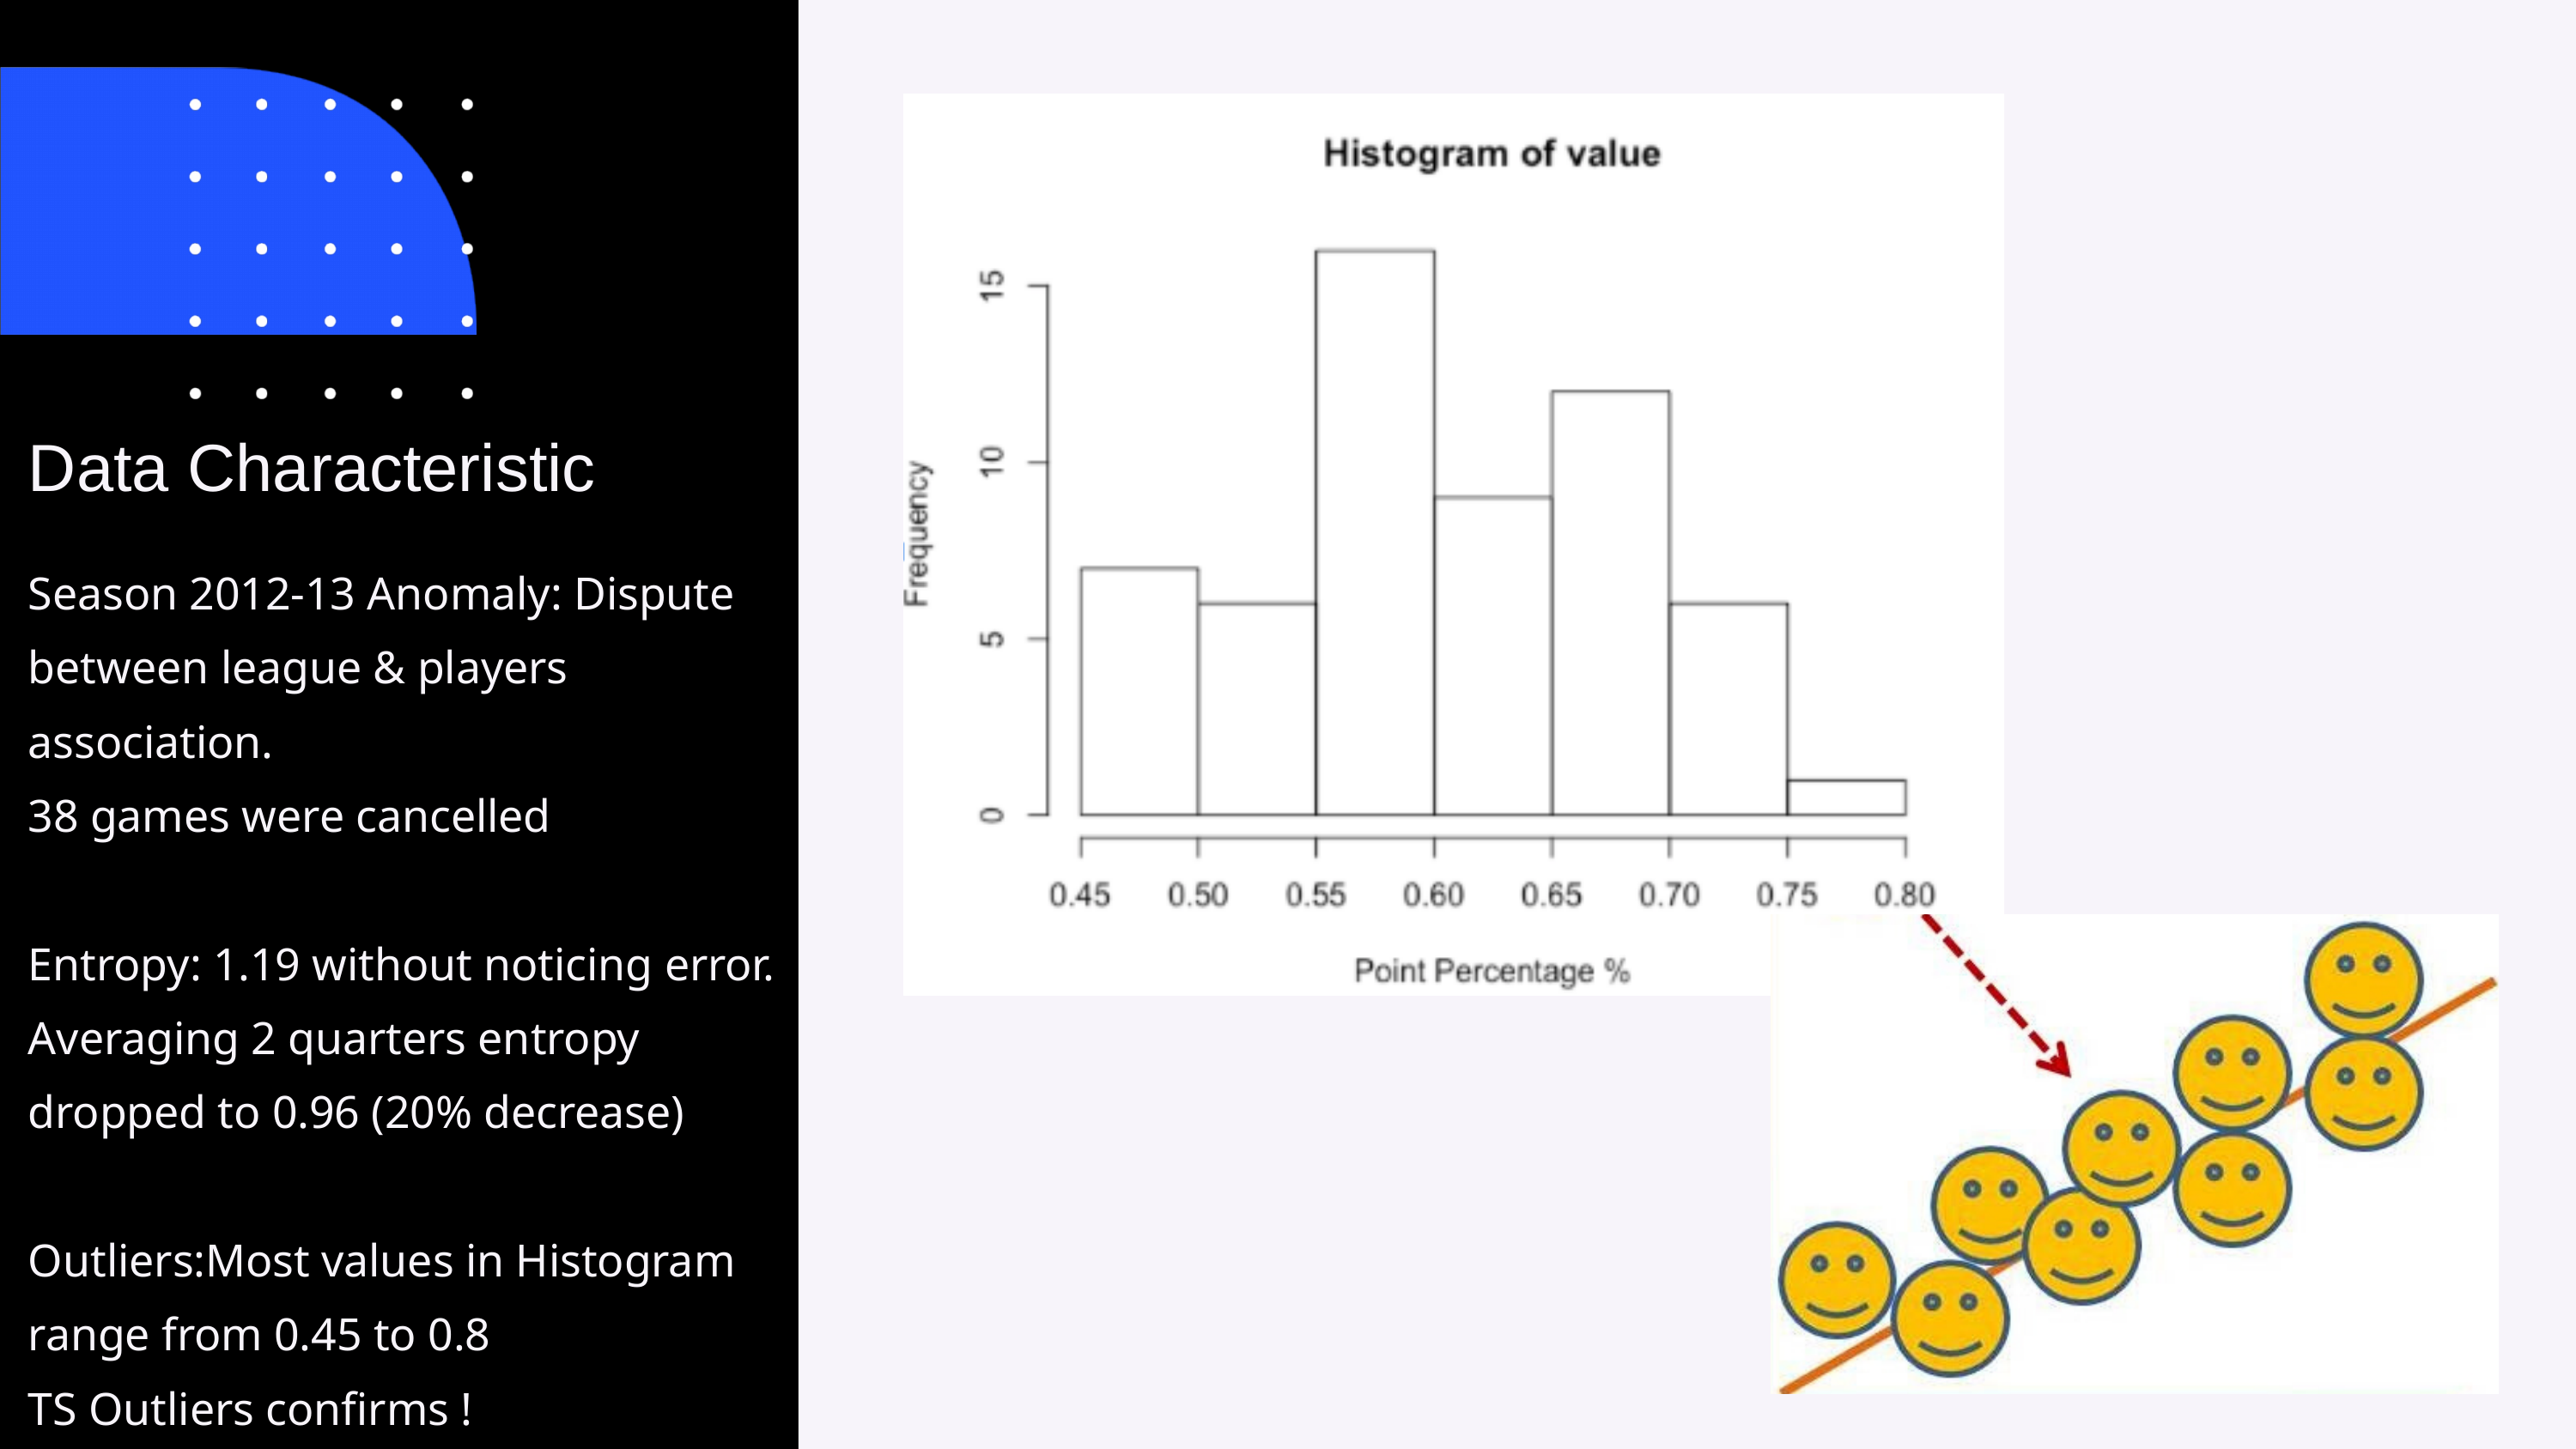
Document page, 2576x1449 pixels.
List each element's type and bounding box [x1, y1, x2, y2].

picture [1, 0, 488, 409]
text_box [798, 0, 2576, 1449]
picture [902, 94, 2500, 1394]
text_box [27, 409, 799, 1344]
